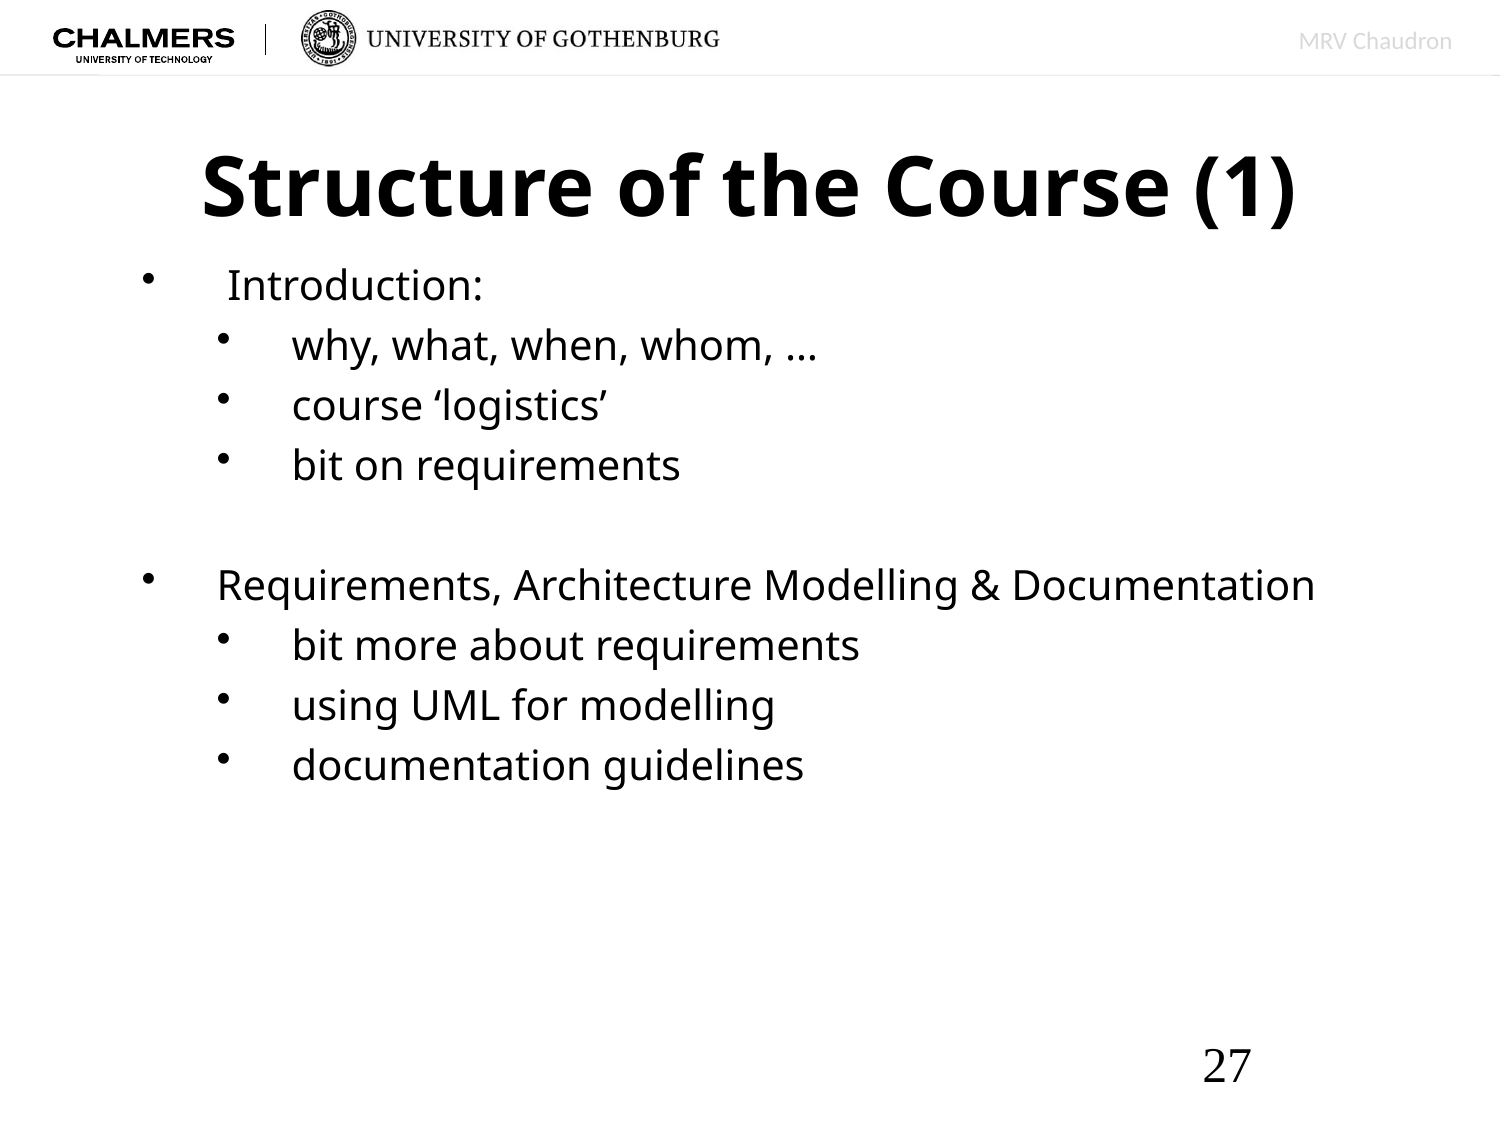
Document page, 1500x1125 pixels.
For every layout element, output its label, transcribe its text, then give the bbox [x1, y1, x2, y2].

text_box Introduction: why, what, when, whom, … course ‘logistics’ bit on requirements Requirements, Architecture Modelling & Documentation bit more about requirements using UML for modelling documentation guidelines [126, 241, 1332, 796]
slide_number 27 [1187, 1025, 1500, 1100]
picture [301, 10, 720, 67]
title Structure of the Course (1) [112, 125, 1388, 242]
